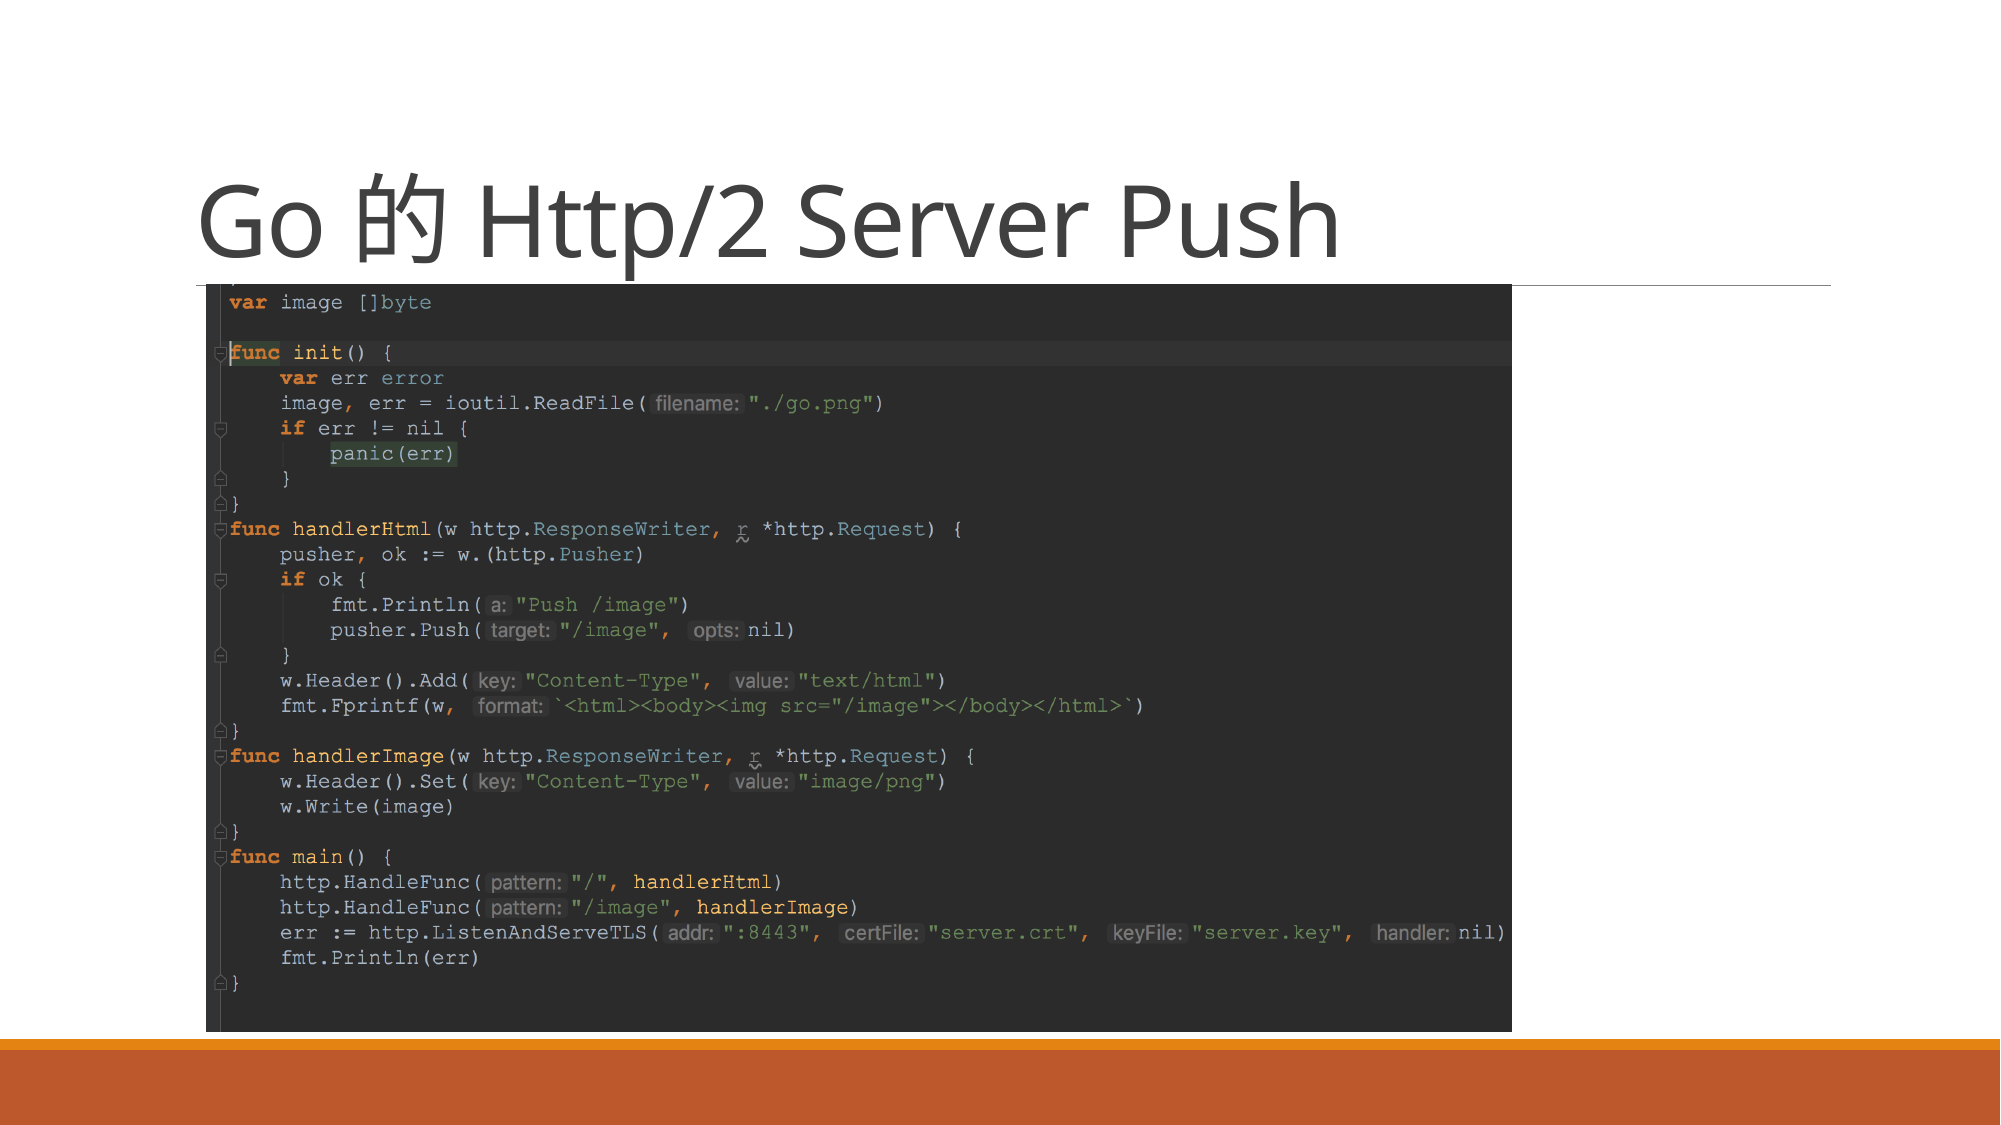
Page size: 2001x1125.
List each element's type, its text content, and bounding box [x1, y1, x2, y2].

title Go的Http/2 Server Push [180, 47, 1830, 285]
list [205, 284, 1513, 1033]
